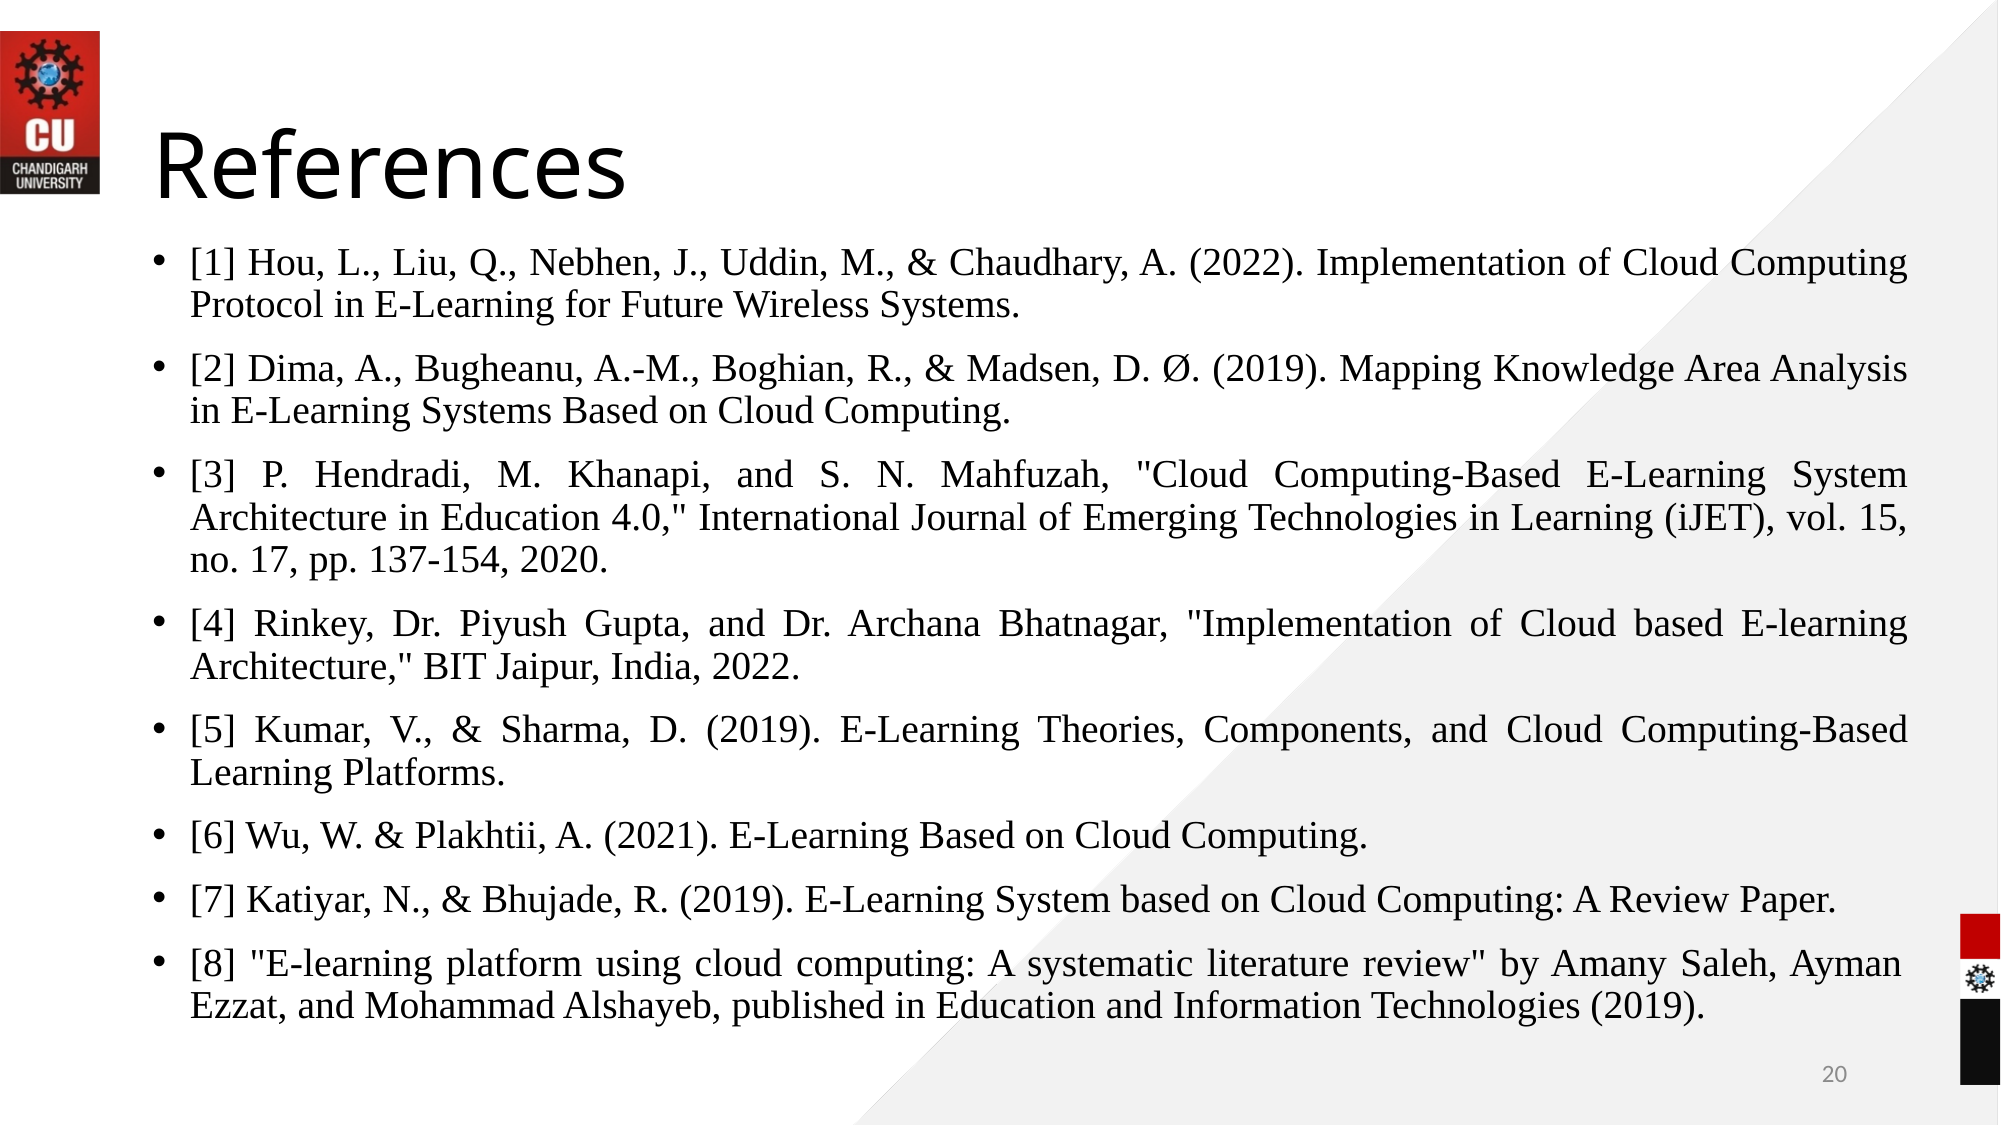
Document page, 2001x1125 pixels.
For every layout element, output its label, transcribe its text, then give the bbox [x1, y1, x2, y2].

picture [0, 0, 2001, 1125]
slide_number 20 [1412, 1042, 1863, 1103]
title References [137, 59, 1863, 233]
list [1] Hou, L., Liu, Q., Nebhen, J., Uddin, M., & Chaudhary, A. (2022). Implementation of Cloud Computing Protocol in E-Learning for Future Wireless Systems. [2] Dima, A., Bugheanu, A.-M., Boghian, R., & Madsen, D. Ø. (2019). Mapping Knowledge Area Analysis in E-Learning Systems Based on Cloud Computing. [3] P. Hendradi, M. Khanapi, and S. N. Mahfuzah, "Cloud Computing-Based E-Learning System Architecture in Education 4.0," International Journal of Emerging Technologies in Learning (iJET), vol. 15, no. 17, pp. 137-154, 2020. [4] Rinkey, Dr. Piyush Gupta, and Dr. Archana Bhatnagar, "Implementation of Cloud based E-learning Architecture," BIT Jaipur, India, 2022. [5] Kumar, V., & Sharma, D. (2019). E-Learning Theories, Components, and Cloud Computing-Based Learning Platforms. [6] Wu, W. & Plakhtii, A. (2021). E-Learning Based on Cloud Computing. [7] Katiyar, N., & Bhujade, R. (2019). E-Learning System based on Cloud Computing: A Review Paper. [8] "E-learning platform using cloud computing: A systematic literature review" by Amany Saleh, Ayman Ezzat, and Mohammad Alshayeb, published in Education and Information Technologies (2019). [137, 233, 1925, 1043]
